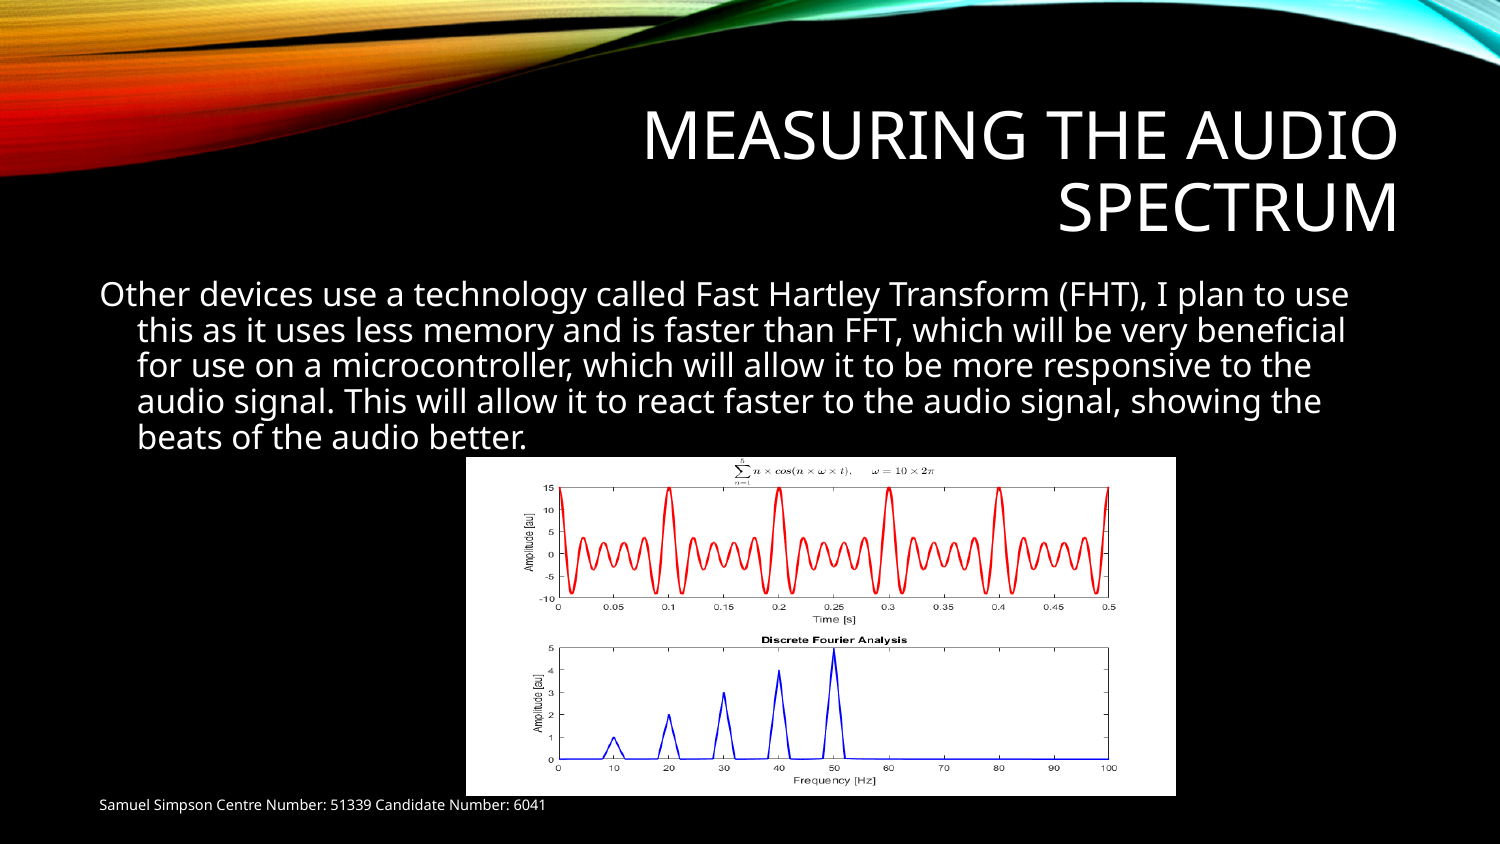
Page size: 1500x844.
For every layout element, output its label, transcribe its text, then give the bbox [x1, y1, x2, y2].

list Other devices use a technology called Fast Hartley Transform (FHT), I plan to use this as it uses less memory and is faster than FFT, which will be very beneficial for use on a microcontroller, which will allow it to be more responsive to the audio signal. This will allow it to react faster to the audio signal, showing the beats of the audio better. [84, 270, 1416, 766]
picture [466, 456, 1176, 797]
footer Samuel Simpson Centre Number: 51339 Candidate Number: 6041 [84, 781, 1041, 827]
picture [0, 0, 1500, 178]
title Measuring the audio spectrum [356, 94, 1416, 254]
